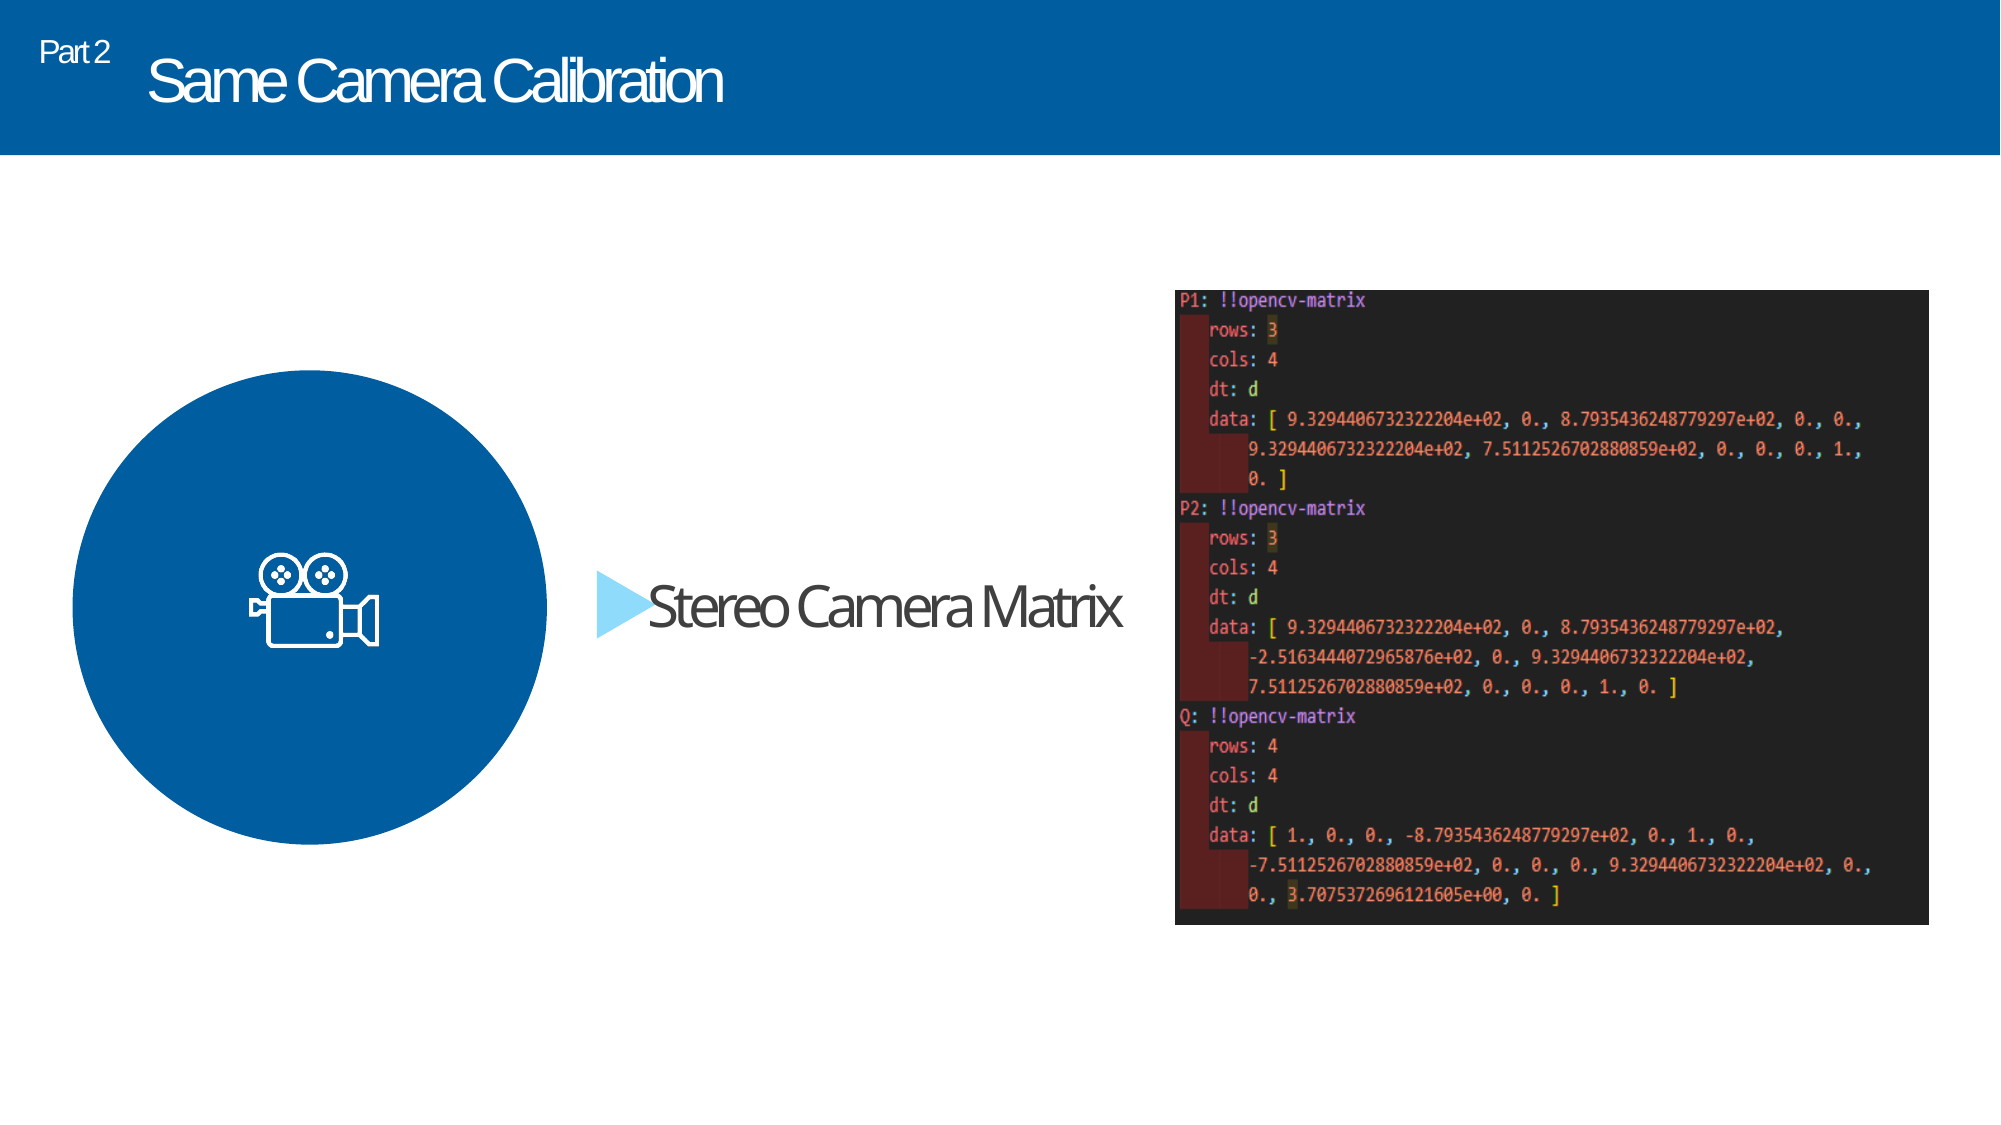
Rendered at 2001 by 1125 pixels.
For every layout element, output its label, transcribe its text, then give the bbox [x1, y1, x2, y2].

text_box Part 2 [23, 22, 133, 78]
text_box [71, 369, 548, 846]
text_box Same Camera Calibration [131, 32, 743, 122]
text_box Stereo Camera Matrix [633, 561, 1140, 647]
text_box [595, 568, 633, 641]
picture [1175, 290, 1929, 925]
picture [240, 449, 515, 674]
text_box [0, 0, 2000, 156]
